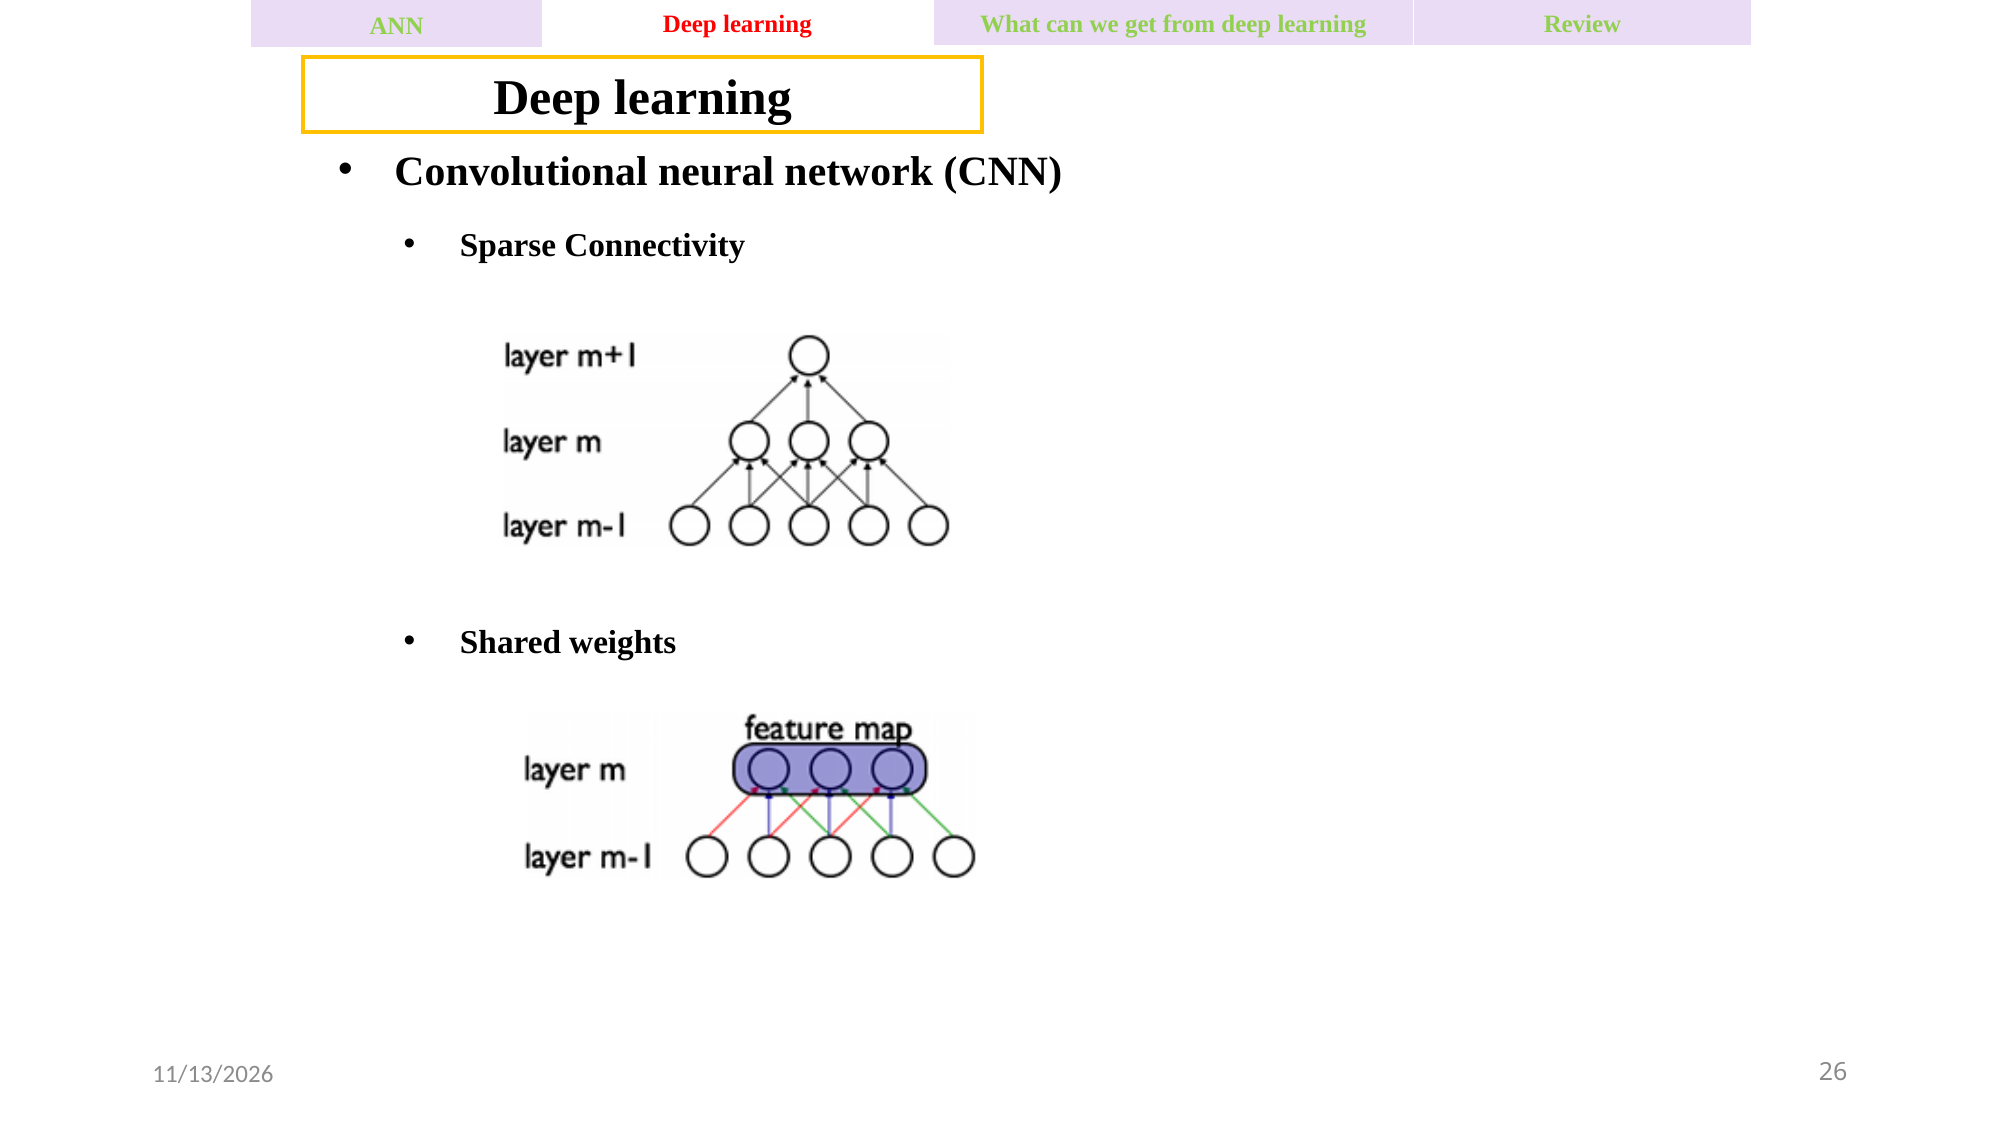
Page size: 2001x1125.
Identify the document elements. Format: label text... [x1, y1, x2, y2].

text_box Deep learning [302, 56, 983, 133]
text_box Deep learning [541, 0, 933, 46]
list Convolutional neural network (CNN) Sparse Connectivity Shared weights [323, 132, 1673, 1033]
text_box ANN [251, 0, 542, 47]
text_box What can we get from deep learning [933, 0, 1414, 46]
picture [441, 303, 1000, 559]
slide_number 26 [1412, 1042, 1863, 1103]
picture [473, 692, 1067, 880]
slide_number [137, 1042, 588, 1103]
text_box Review [1414, 0, 1751, 46]
